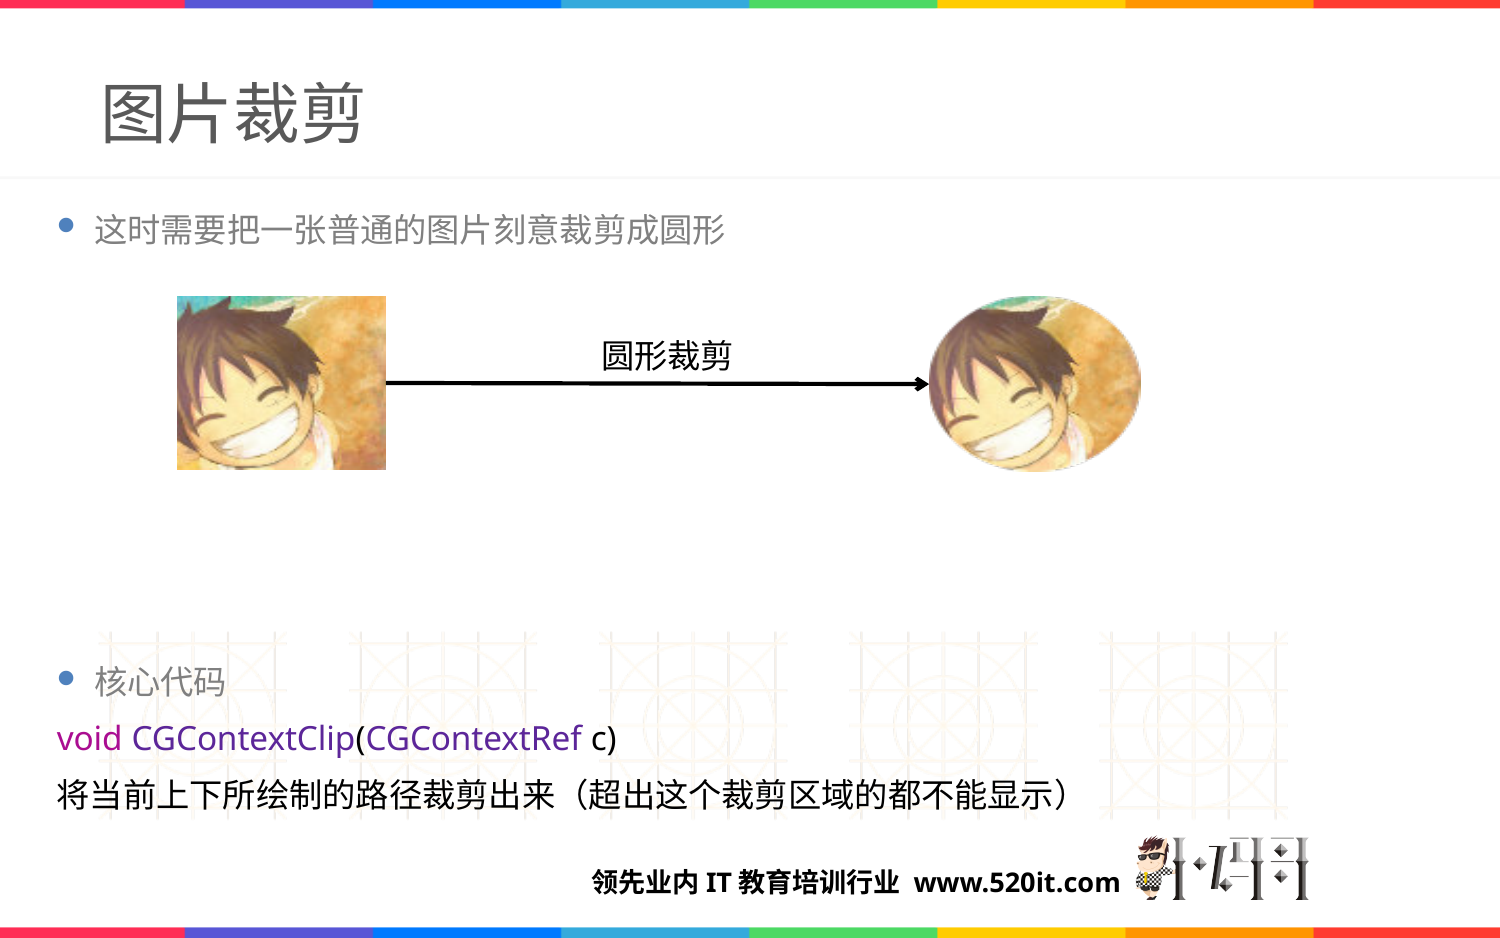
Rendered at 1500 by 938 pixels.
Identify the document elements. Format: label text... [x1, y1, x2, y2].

picture [0, 0, 1500, 176]
list 这时需要把一张普通的图片刻意裁剪成圆形 核心代码 void CGContextClip(CGContextRef c) 将当前上下所绘制的路径裁剪出来（超出这个裁剪区域的都不能显示） [42, 201, 1464, 846]
picture [0, 180, 1500, 938]
title 图片裁剪 [85, 64, 1419, 178]
text_box 圆形裁剪 [586, 328, 749, 379]
